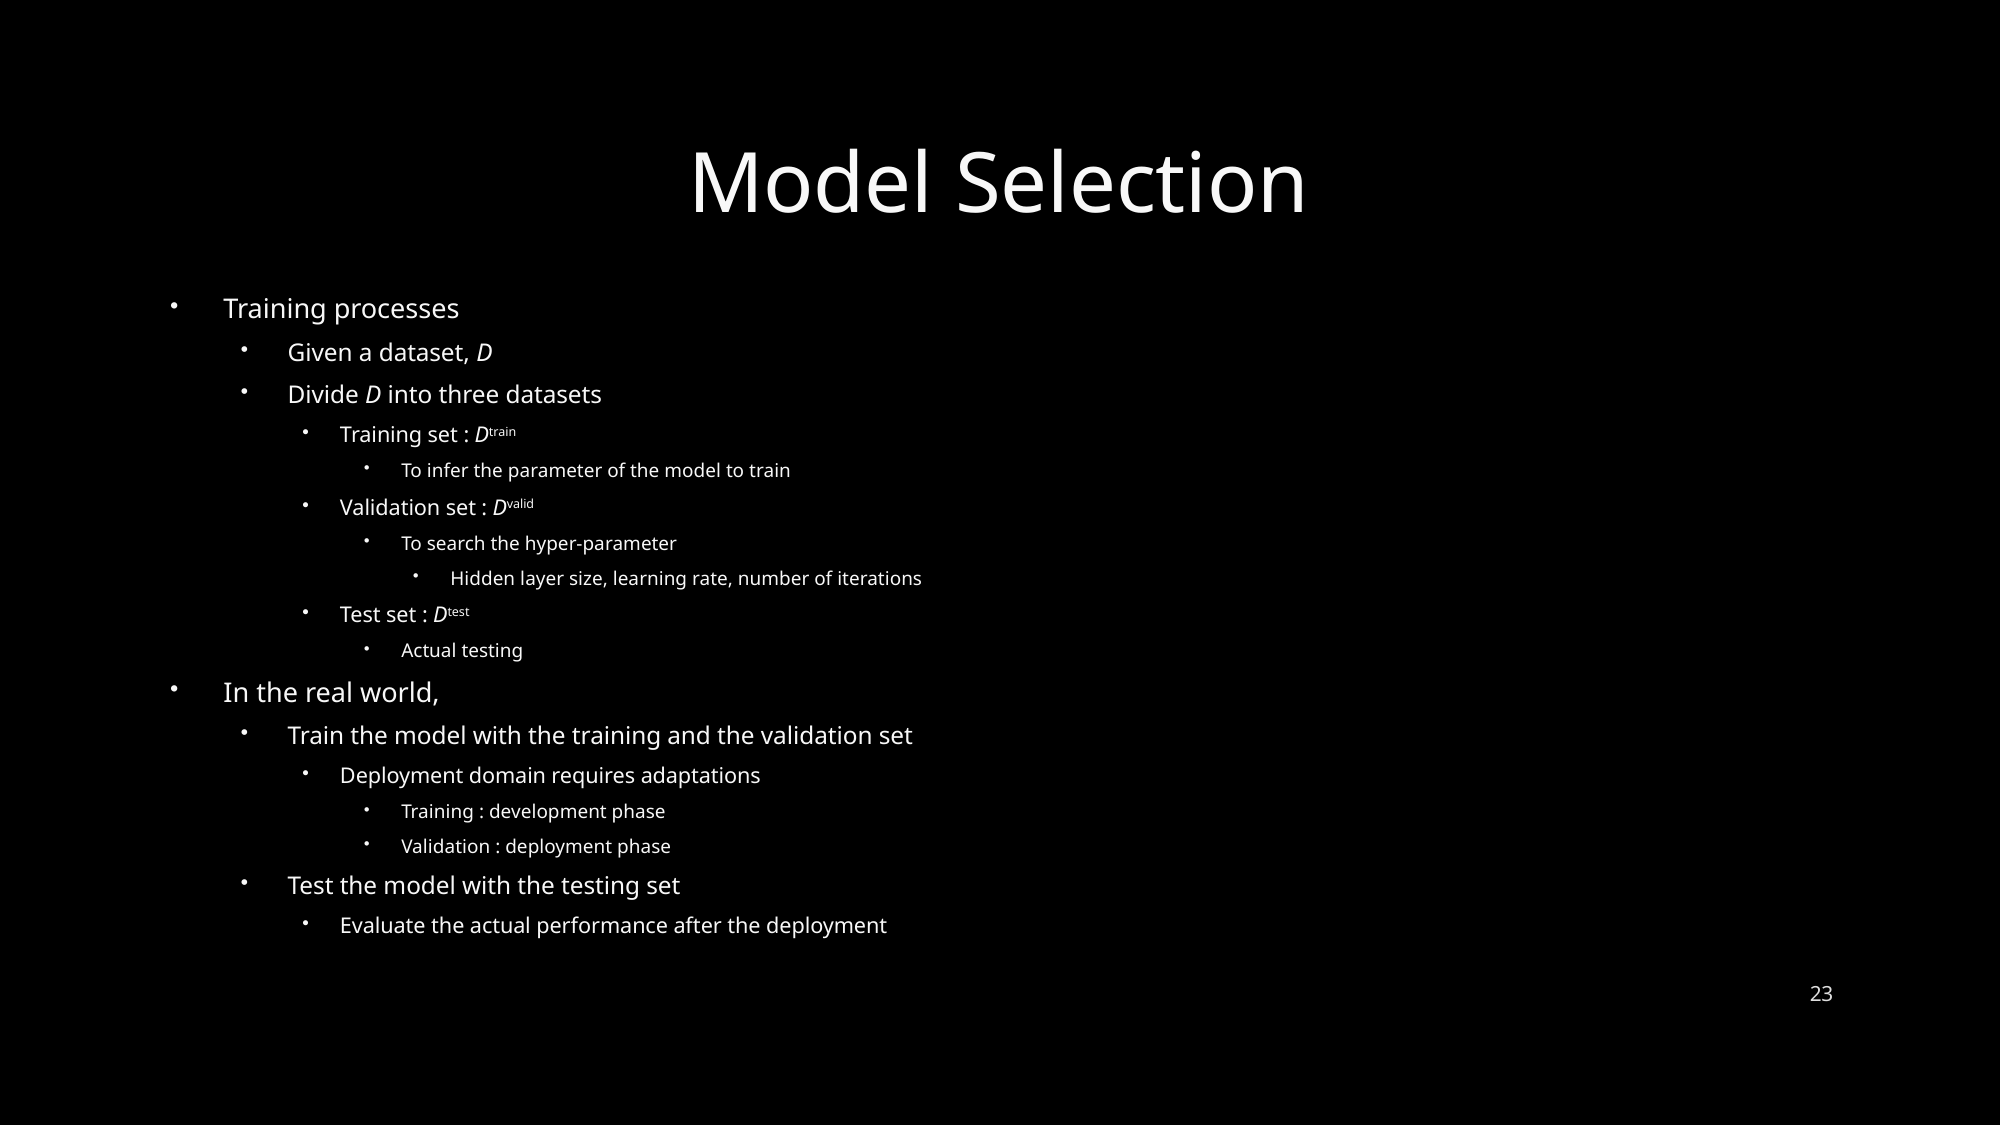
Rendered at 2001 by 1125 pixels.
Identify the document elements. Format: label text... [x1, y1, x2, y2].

slide_number 23 [1724, 965, 1849, 1025]
title Model Selection [149, 99, 1849, 260]
list Training processes Given a dataset, D Divide D into three datasets Training set : Dtrain To infer the parameter of the model to train Validation set : Dvalid To search the hyper-parameter Hidden layer size, learning rate, number of iterations Test set : Dtest Actual testing In the real world, Train the model with the training and the validation set Deployment domain requires adaptations Training : development phase Validation : deployment phase Test the model with the testing set Evaluate the actual performance after the deployment [149, 284, 1849, 950]
